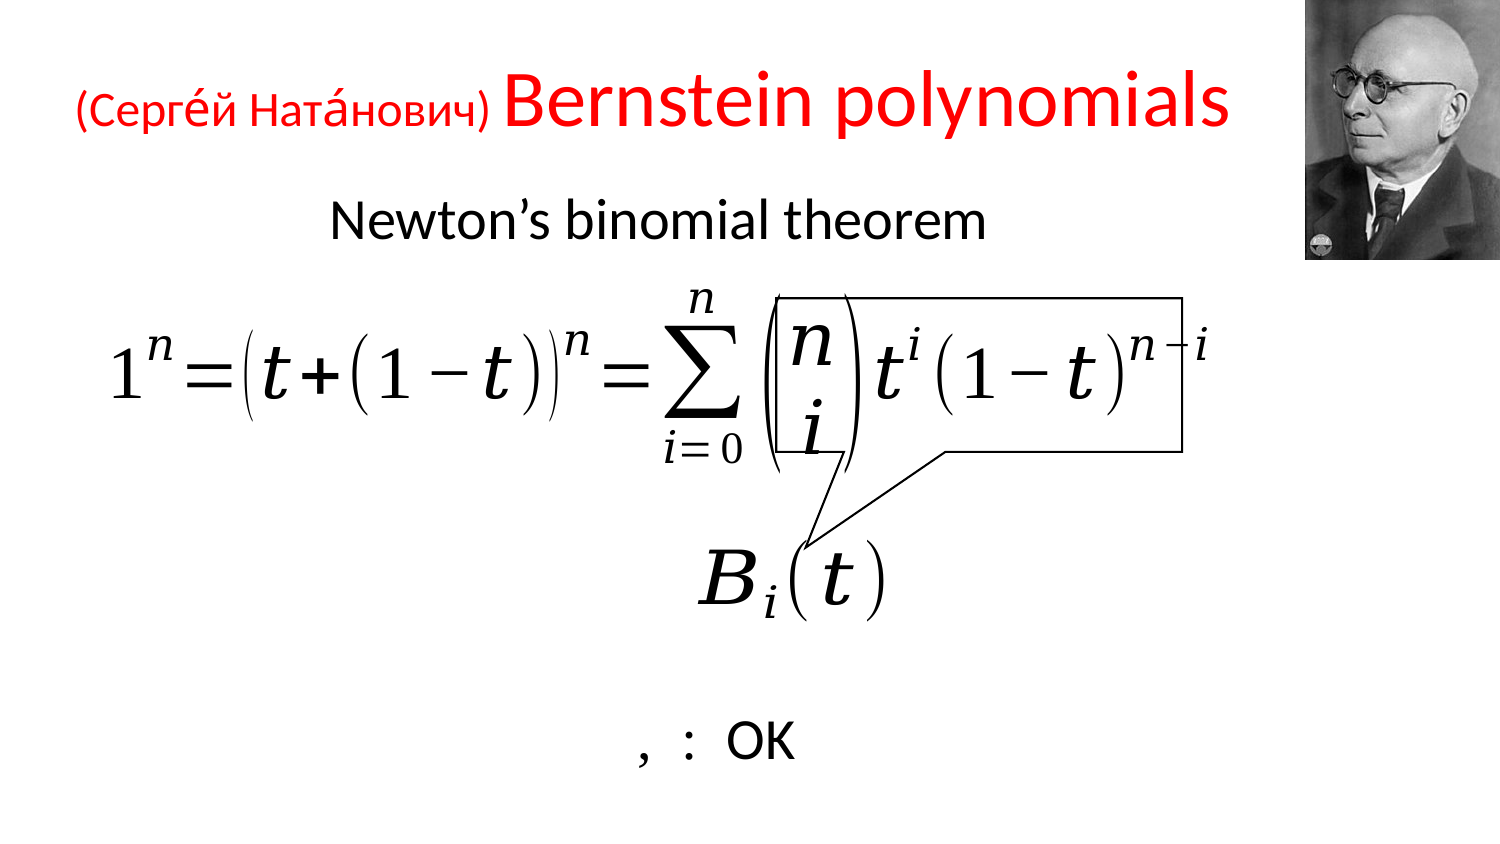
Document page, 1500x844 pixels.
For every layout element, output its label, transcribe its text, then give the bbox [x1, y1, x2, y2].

title (Серге́й Ната́нович) Bernstein polynomials [0, 0, 1302, 189]
text_box [776, 298, 1183, 548]
text_box Newton’s binomial theorem [314, 173, 1004, 259]
picture [1304, 0, 1500, 261]
